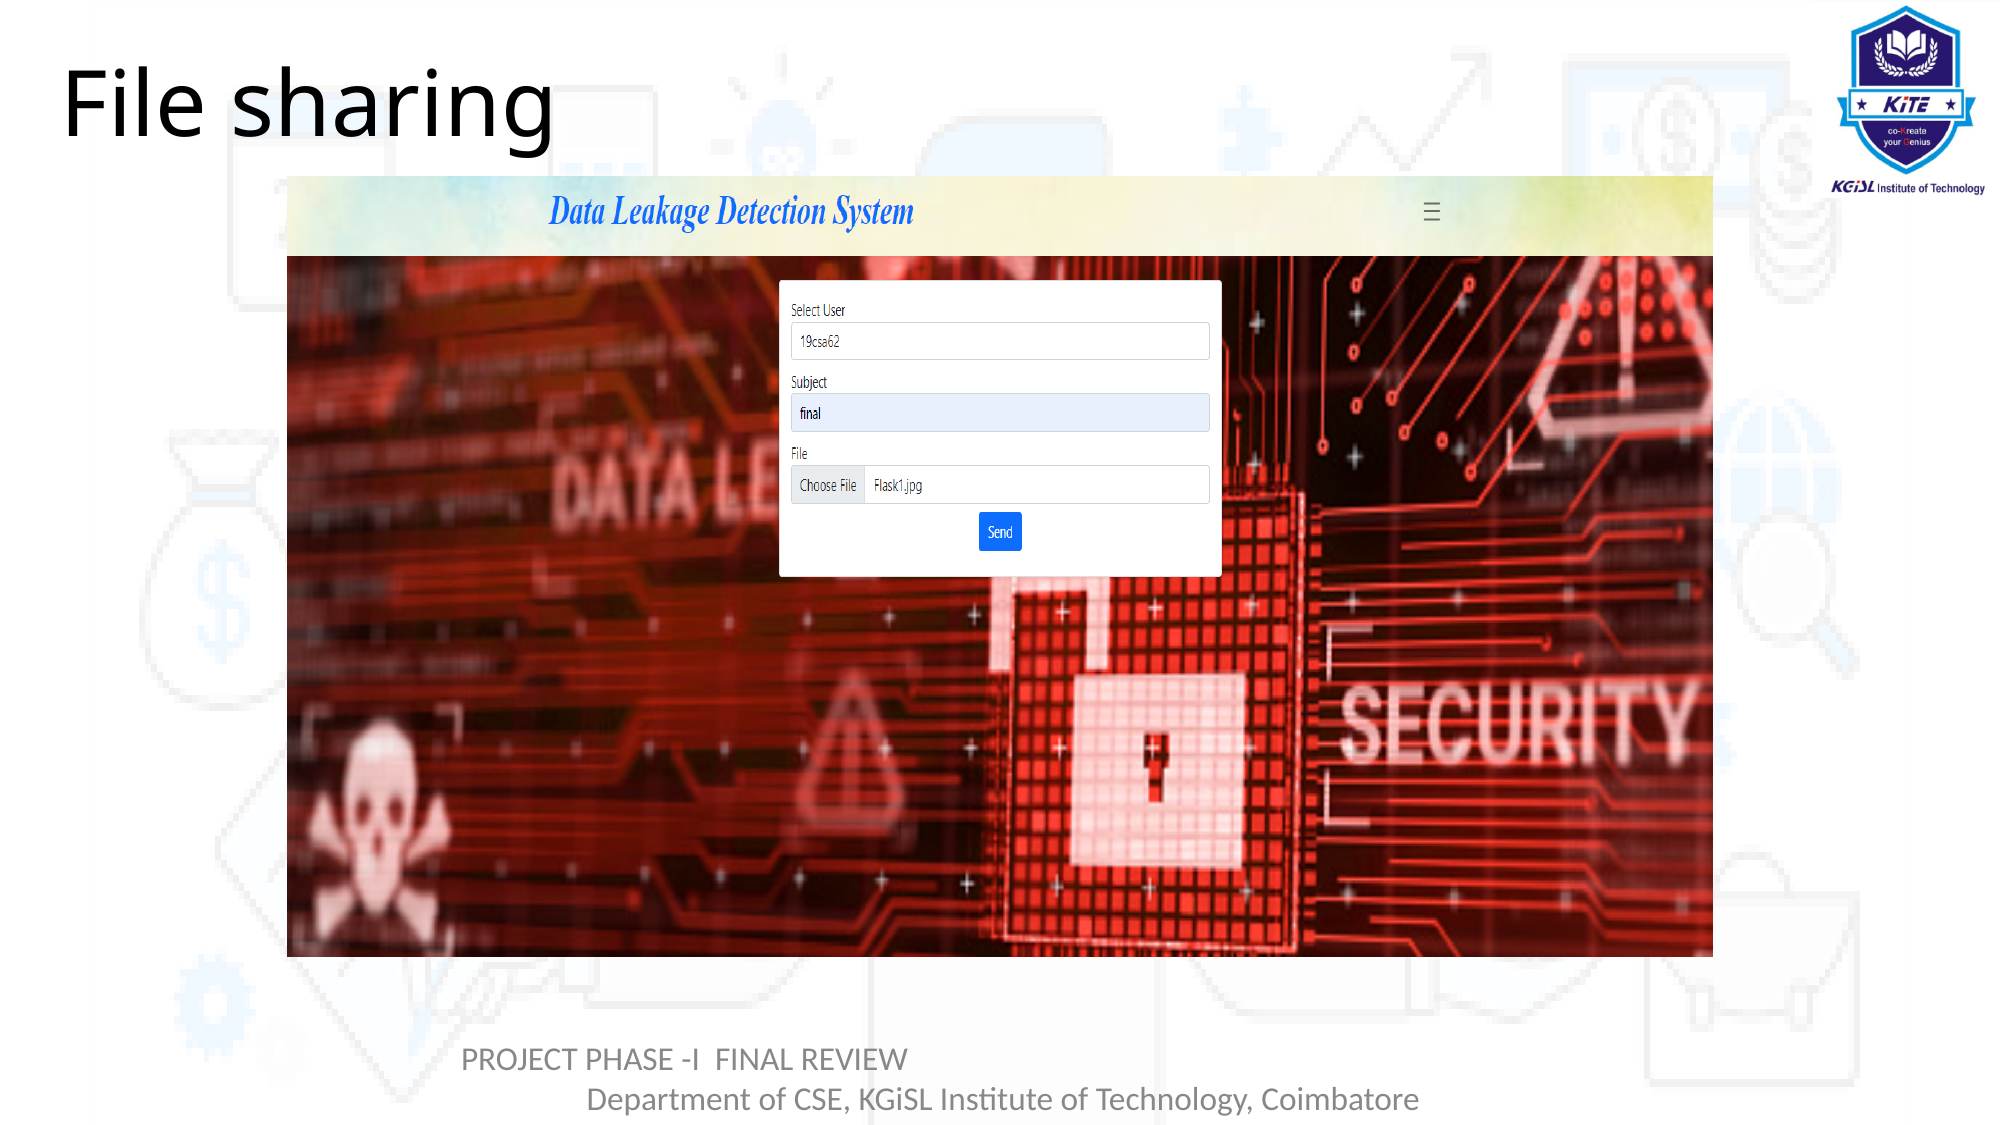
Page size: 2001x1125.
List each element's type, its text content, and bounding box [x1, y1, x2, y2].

text_box File sharing [45, 37, 1771, 177]
picture [286, 175, 1714, 957]
footer PROJECT PHASE -I FINAL REVIEW Department of CSE, KGiSL Institute of Technology, Coimbatore [444, 1047, 1555, 1108]
picture [1812, 0, 2000, 198]
